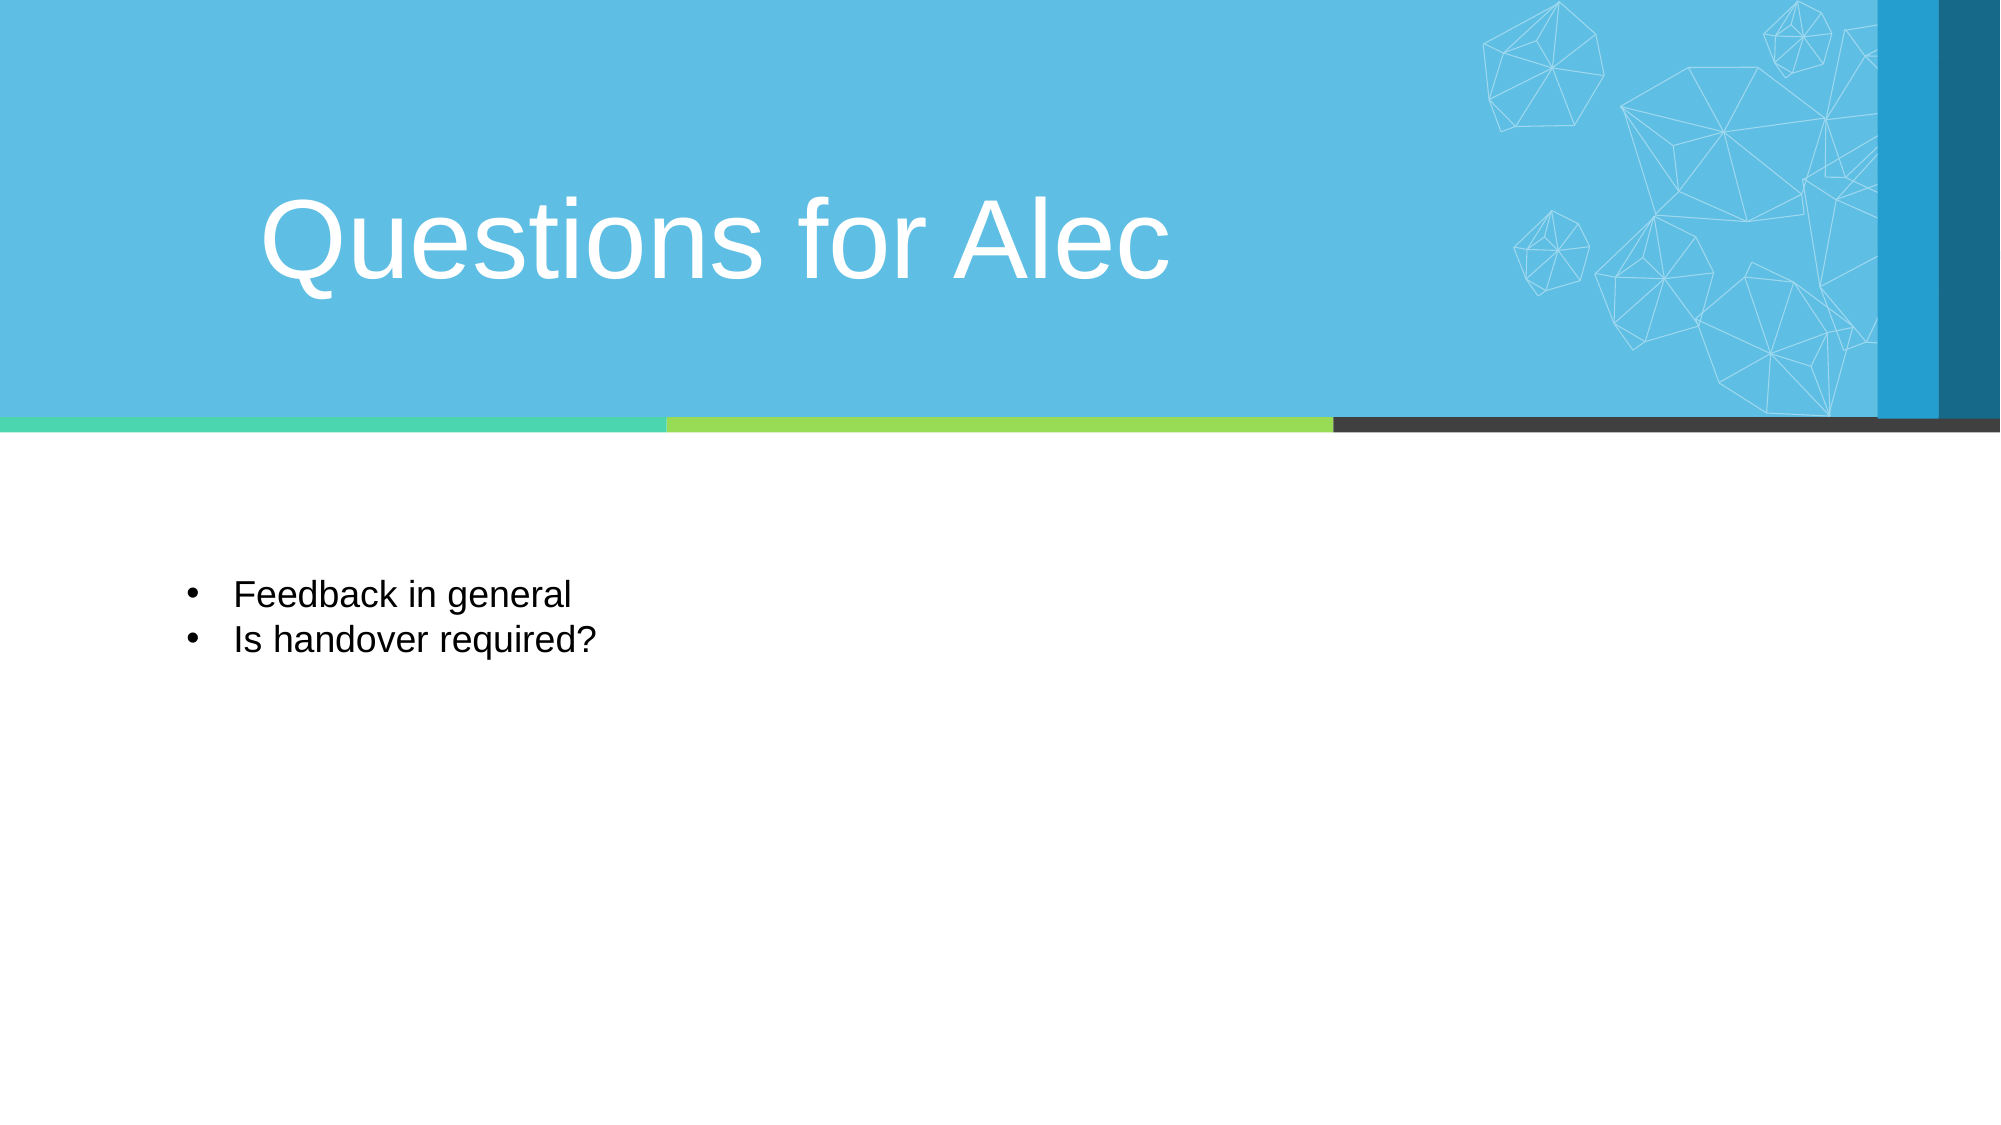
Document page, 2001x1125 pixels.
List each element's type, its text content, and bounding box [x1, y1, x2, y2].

text_box Feedback in general Is handover required? [171, 562, 612, 668]
text_box Questions for Alec [244, 158, 1570, 309]
